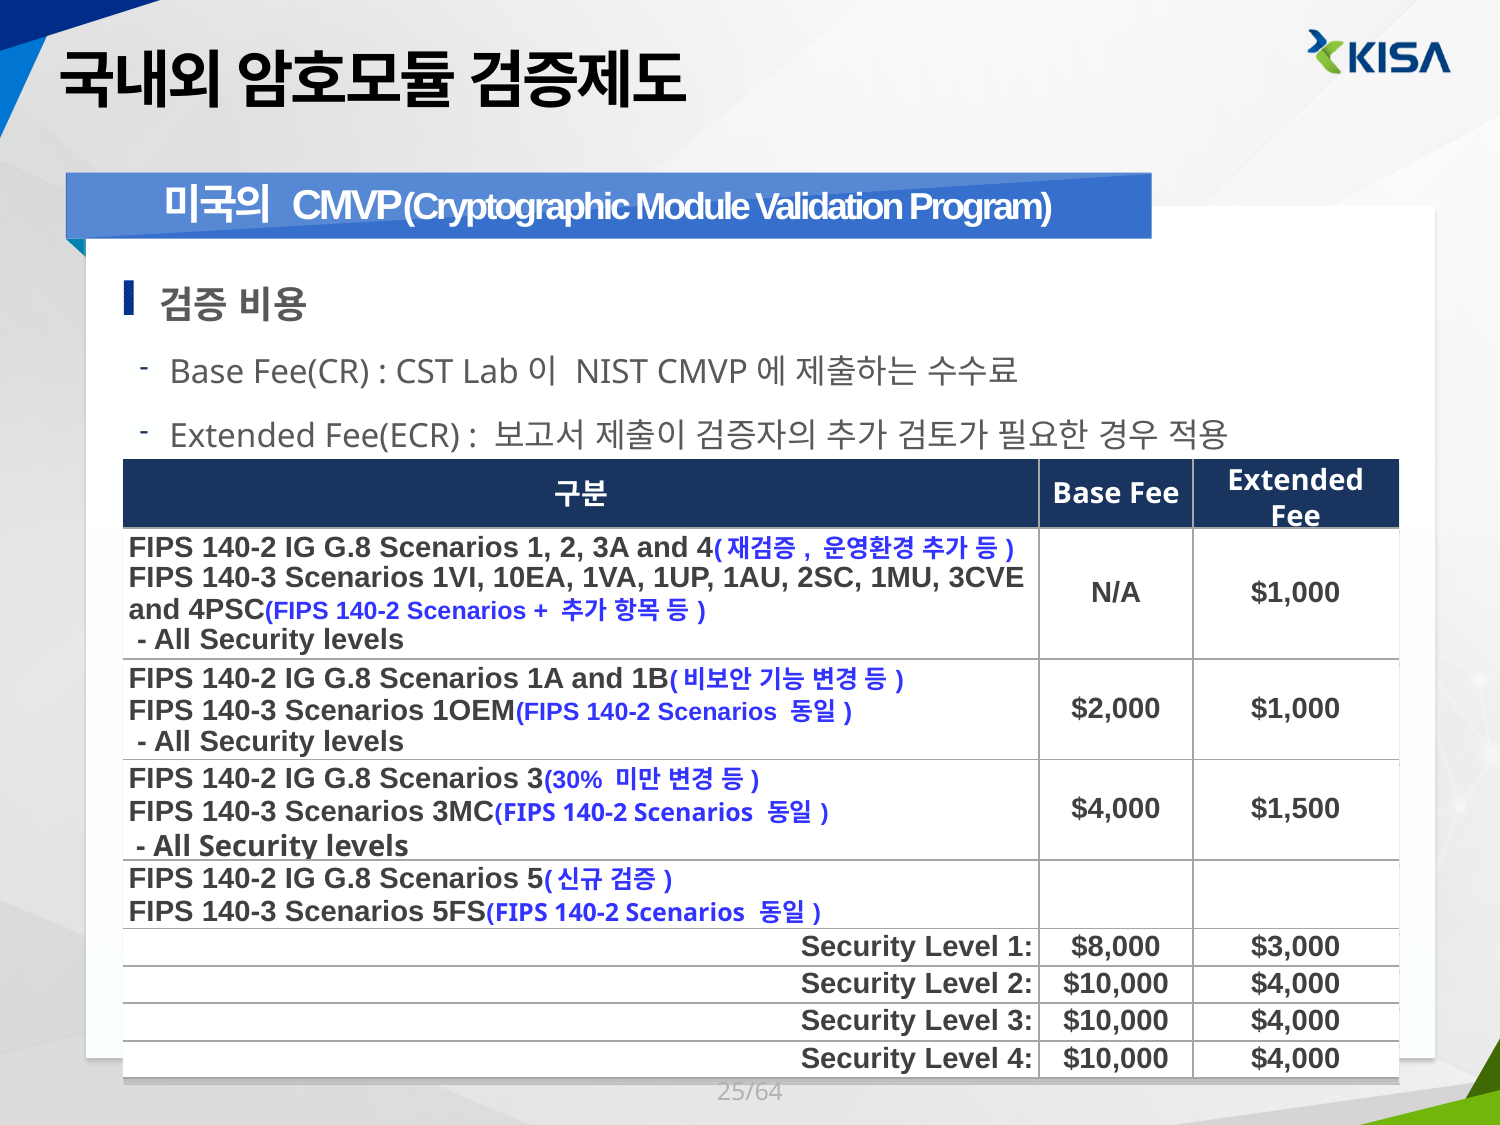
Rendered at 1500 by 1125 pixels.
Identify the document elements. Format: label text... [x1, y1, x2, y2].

table_cell $4,000 [1194, 1004, 1399, 1040]
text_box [65, 172, 1173, 239]
table_cell $10,000 [1040, 1042, 1192, 1077]
text_box 검증 비용 Base Fee(CR) : CST Lab이 NIST CMVP에 제출하는 수수료 Extended Fee(ECR) : 보고서 제출이 검증자의 추가 검토가 필요한 경우 적용 [110, 272, 1415, 455]
table_cell Security Level 2: [123, 967, 1038, 1002]
table_cell [1194, 861, 1399, 928]
text_box [122, 278, 136, 317]
table_cell Security Level 3: [123, 1004, 1038, 1040]
table_cell $1,000 [1194, 660, 1399, 759]
table_cell FIPS 140-2 IG G.8 Scenarios 1A and 1B(비보안 기능 변경 등) FIPS 140-3 Scenarios 1OEM(FIPS 140-2 Scenarios 동일) - All Security levels [123, 660, 1038, 759]
table_cell $3,000 [1194, 929, 1399, 965]
slide_number 25/64 [581, 1062, 919, 1123]
table_header 구분 [123, 459, 1038, 527]
table_cell N/A [1040, 529, 1192, 658]
table_cell $2,000 [1040, 660, 1192, 759]
table_cell Security Level 4: [123, 1042, 1038, 1077]
table_cell [1040, 861, 1192, 928]
picture [0, 0, 1500, 1125]
text_box 국내외 암호모듈 검증제도 [35, 32, 507, 119]
table_cell FIPS 140-2 IG G.8 Scenarios 1, 2, 3A and 4(재검증, 운영환경 추가 등) FIPS 140-3 Scenarios 1VI, 10EA, 1VA, 1UP, 1AU, 2SC, 1MU, 3CVE and 4PSC(FIPS 140-2 Scenarios + 추가 항목 등) - All Security levels [123, 529, 1038, 658]
table_header Extended Fee [1194, 459, 1399, 527]
table_cell $10,000 [1040, 967, 1192, 1002]
table_cell $8,000 [1040, 929, 1192, 965]
table_cell FIPS 140-2 IG G.8 Scenarios 3(30% 미만 변경 등) FIPS 140-3 Scenarios 3MC(FIPS 140-2 Scenarios 동일) - All Security levels [123, 760, 1038, 859]
table_cell $4,000 [1194, 967, 1399, 1002]
text_box [71, 247, 80, 255]
text_box [84, 205, 1437, 1060]
table_cell Security Level 1: [123, 929, 1038, 965]
table_cell $1,500 [1194, 760, 1399, 859]
table_cell $4,000 [1194, 1042, 1399, 1077]
table_cell $10,000 [1040, 1004, 1192, 1040]
table_cell $4,000 [1040, 760, 1192, 859]
table_cell FIPS 140-2 IG G.8 Scenarios 5(신규 검증) FIPS 140-3 Scenarios 5FS(FIPS 140-2 Scenarios 동일) [123, 861, 1038, 928]
table_cell $1,000 [1194, 529, 1399, 658]
table_header Base Fee [1040, 459, 1192, 527]
